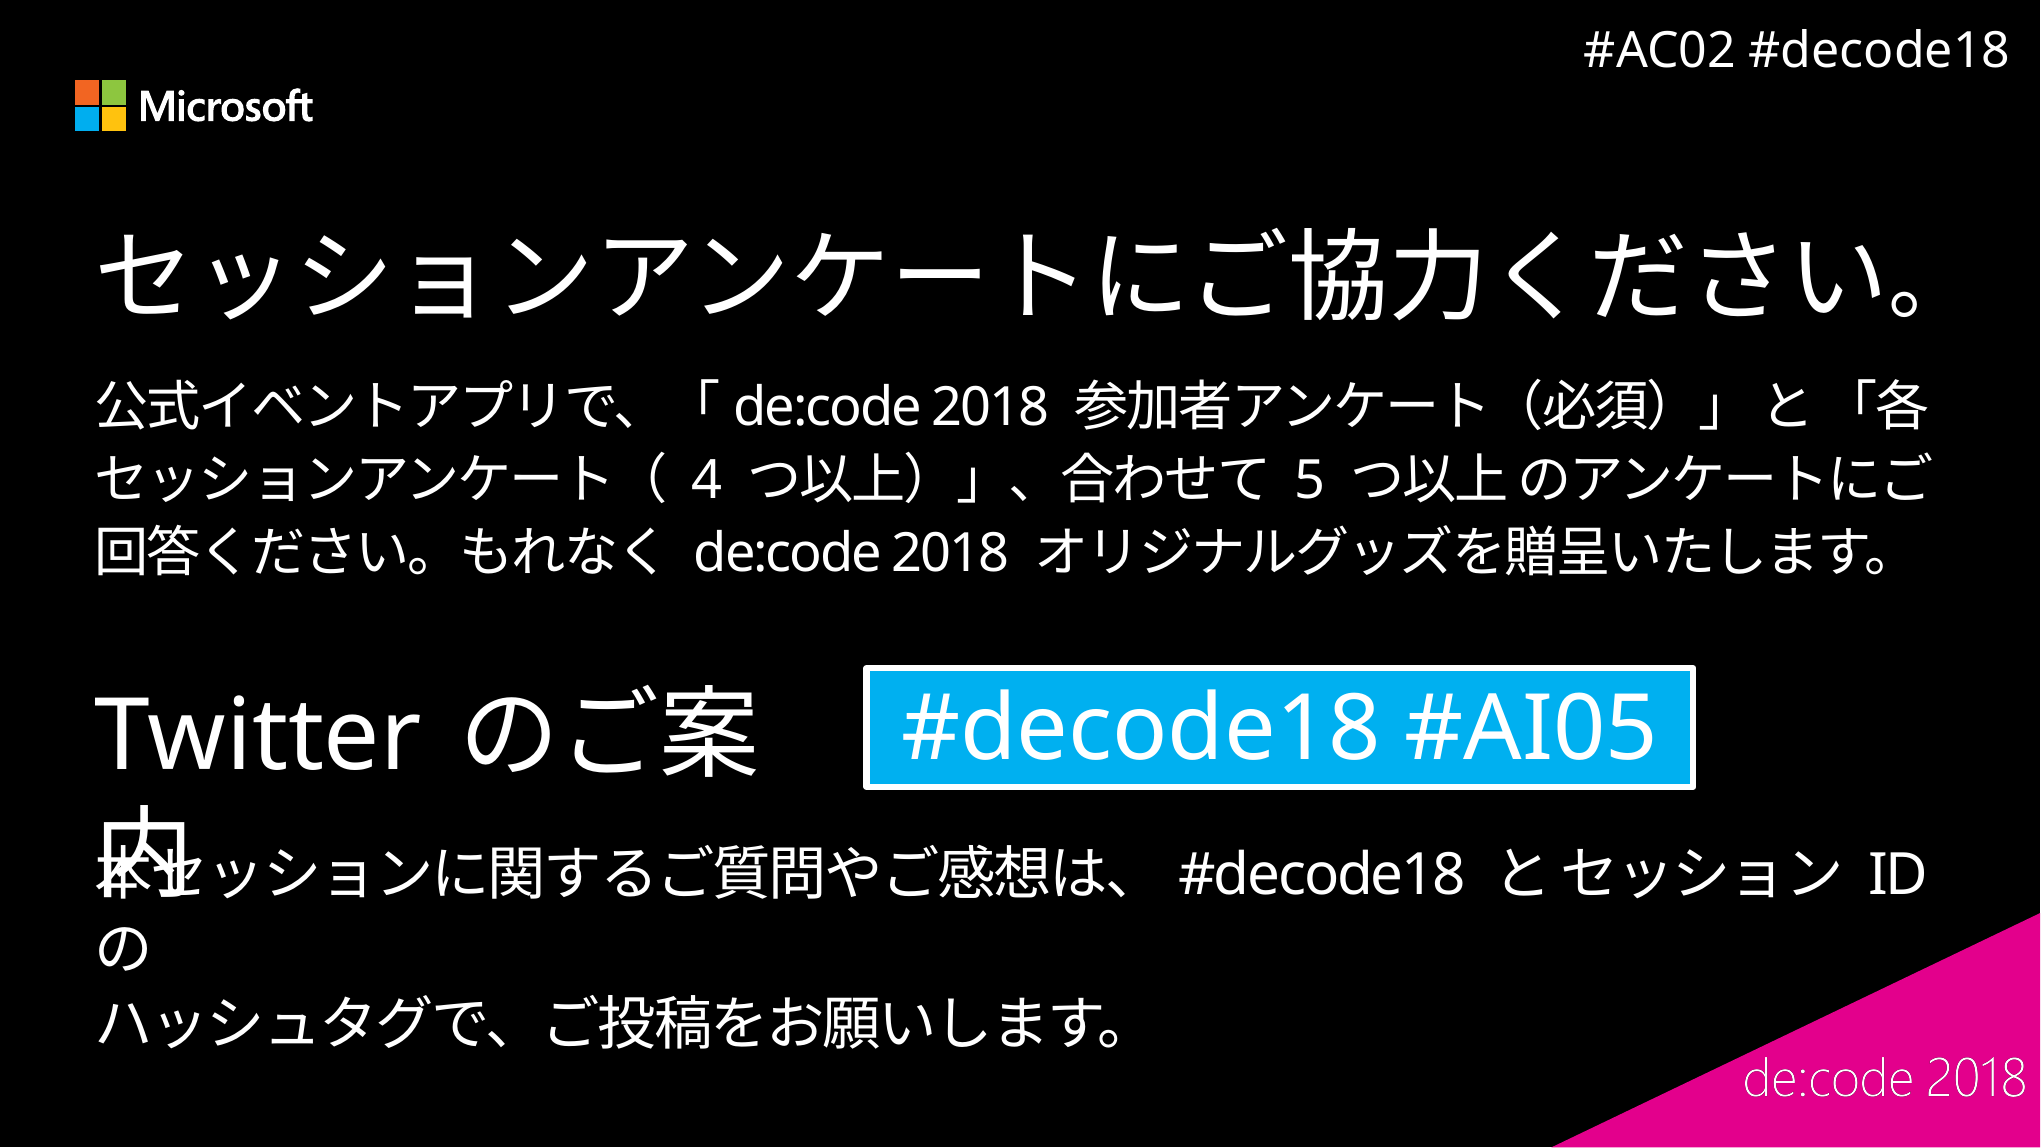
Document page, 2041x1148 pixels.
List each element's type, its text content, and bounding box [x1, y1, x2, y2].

text_box [1550, 912, 2041, 1148]
picture [1693, 1069, 1710, 1078]
text_box Twitter のご案内 [79, 661, 831, 823]
text_box #decode18 #AI05 [866, 667, 1694, 788]
picture [1745, 1057, 2025, 1098]
text_box 公式イベントアプリで、「de:code 2018 参加者アンケート（必須）」 と 「各セッションアンケート（ 4 つ以上）」、合わせて 5 つ以上 のアンケートにご回答ください。もれなく de:code 2018 オリジナルグッズを贈呈いたします。 [79, 356, 1996, 591]
text_box セッションアンケートにご協力ください。 [79, 204, 1961, 340]
text_box 本セッションに関するご質問やご感想は、#decode18 と セッション ID の ハッシュタグで、ご投稿をお願いします。 [79, 823, 1996, 1015]
